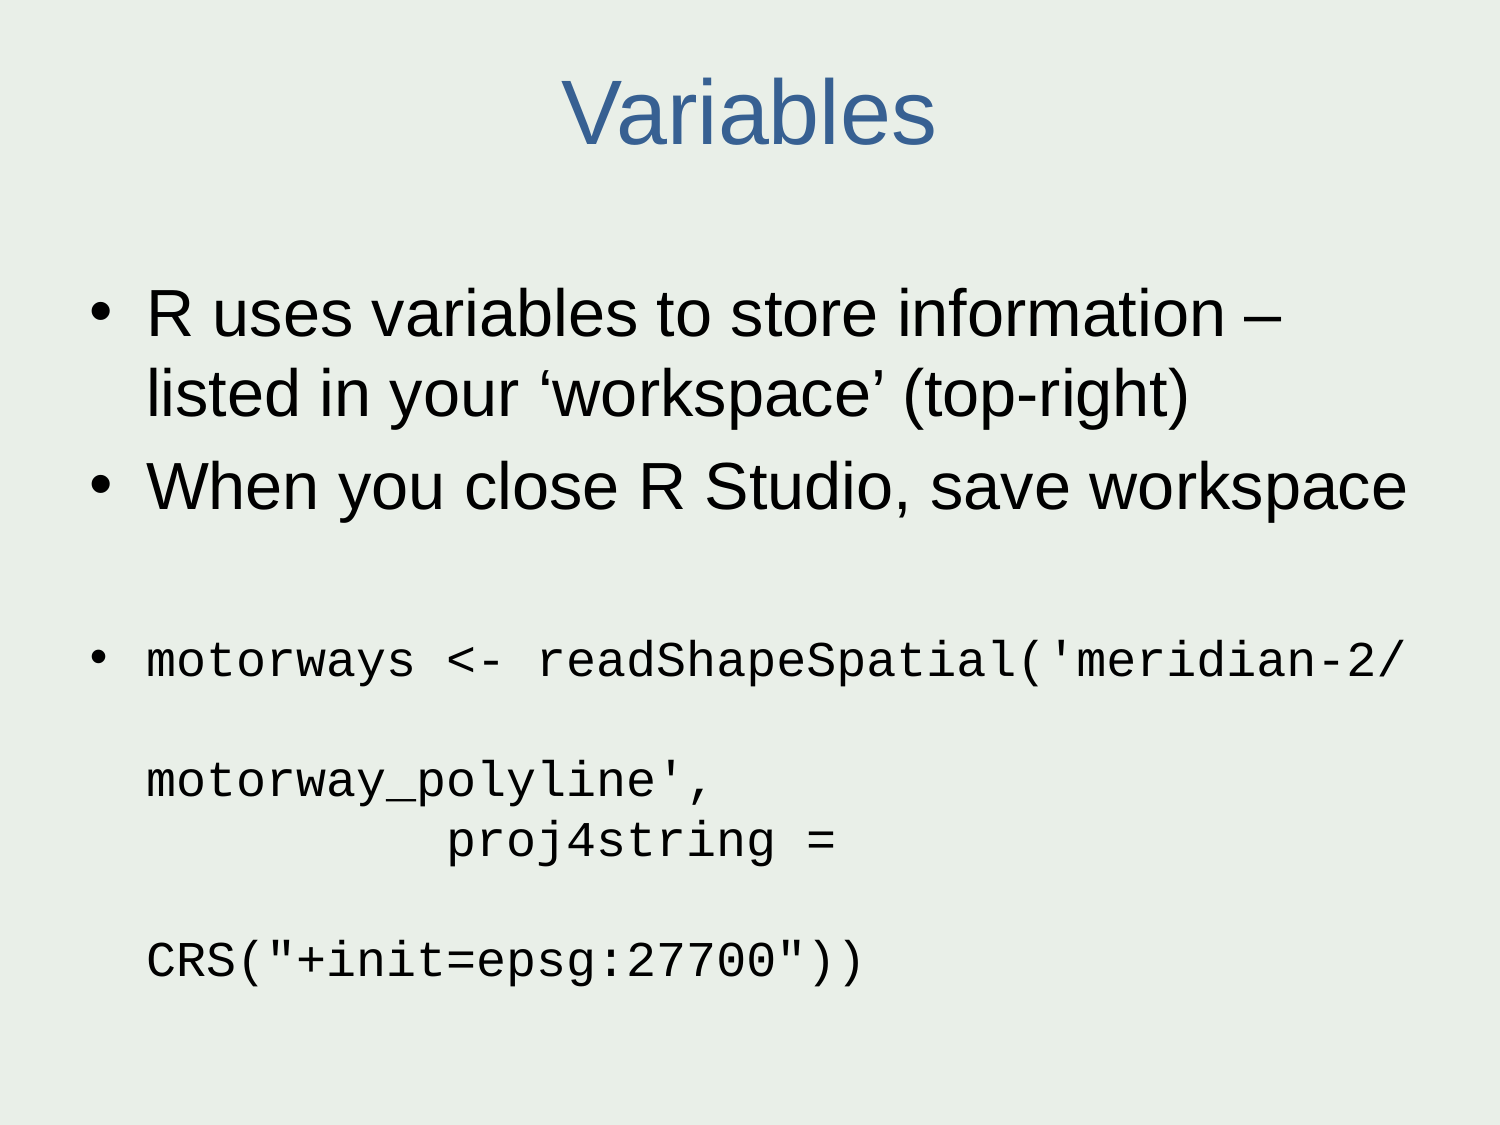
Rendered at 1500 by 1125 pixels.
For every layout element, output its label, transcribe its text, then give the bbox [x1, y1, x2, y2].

list R uses variables to store information – listed in your ‘workspace’ (top-right) When you close R Studio, save workspace motorways <- readShapeSpatial('meridian-2/ motorway_polyline', proj4string = CRS("+init=epsg:27700")) [75, 262, 1425, 1005]
title Variables [75, 45, 1425, 233]
